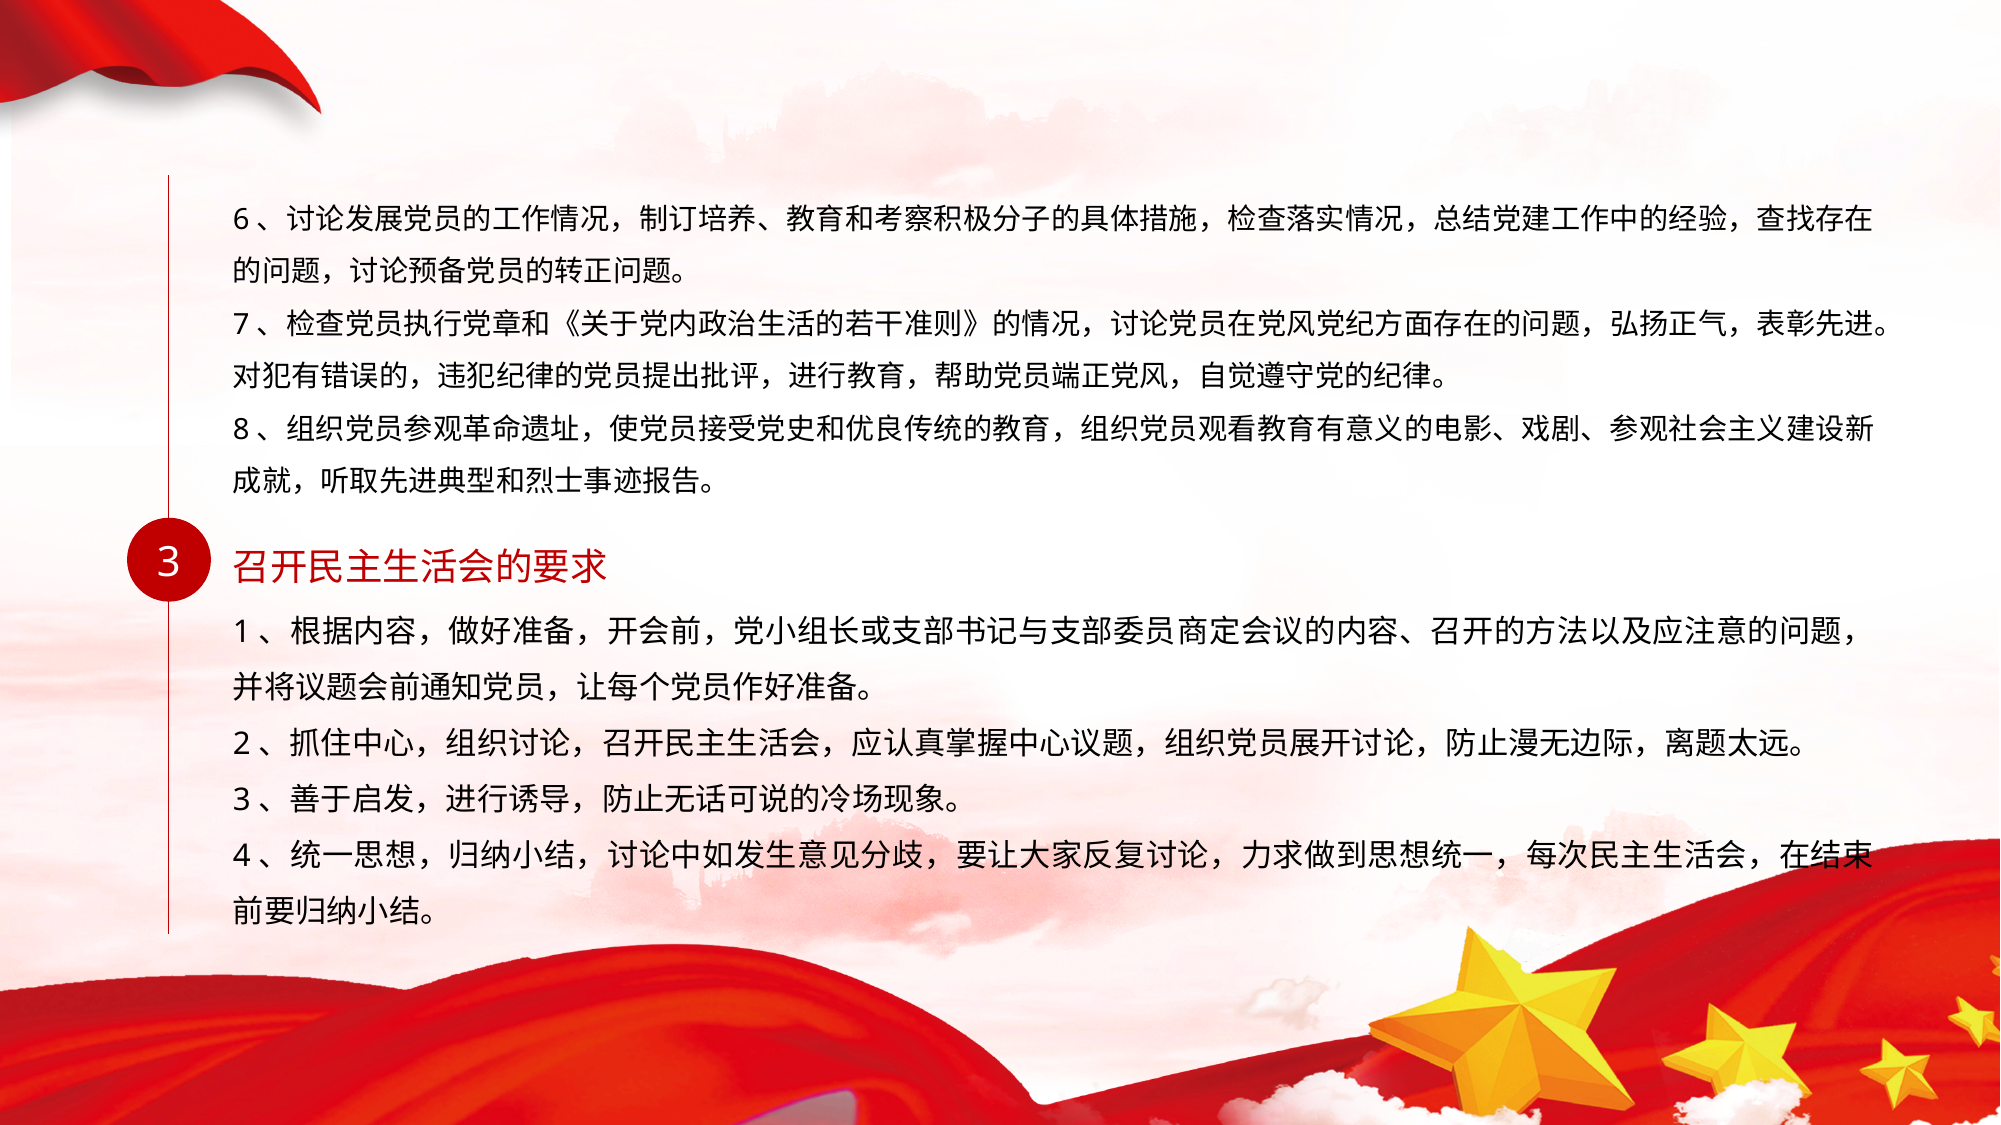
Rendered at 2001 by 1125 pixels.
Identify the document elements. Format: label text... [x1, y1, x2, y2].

text_box 1、根据内容，做好准备，开会前，党小组长或支部书记与支部委员商定会议的内容、召开的方法以及应注意的问题，并将议题会前通知党员，让每个党员作好准备。 2、抓住中心，组织讨论，召开民主生活会，应认真掌握中心议题，组织党员展开讨论，防止漫无边际，离题太远。 3、善于启发，进行诱导，防止无话可说的冷场现象。 4、统一思想，归纳小结，讨论中如发生意见分歧，要让大家反复讨论，力求做到思想统一，每次民主生活会，在结束前要归纳小结。 [218, 584, 1889, 937]
text_box 召开民主生活会的要求 [218, 522, 1802, 584]
text_box 3 [125, 516, 168, 603]
text_box 3 [169, 516, 212, 603]
picture [0, 0, 2001, 1125]
text_box 6、讨论发展党员的工作情况，制订培养、教育和考察积极分子的具体措施，检查落实情况，总结党建工作中的经验，查找存在的问题，讨论预备党员的转正问题。 7、检查党员执行党章和《关于党内政治生活的若干准则》的情况，讨论党员在党风党纪方面存在的问题，弘扬正气，表彰先进。对犯有错误的，违犯纪律的党员提出批评，进行教育，帮助党员端正党风，自觉遵守党的纪律。 8、组织党员参观革命遗址，使党员接受党史和优良传统的教育，组织党员观看教育有意义的电影、戏剧、参观社会主义建设新成就，听取先进典型和烈士事迹报告。 [218, 175, 1889, 505]
